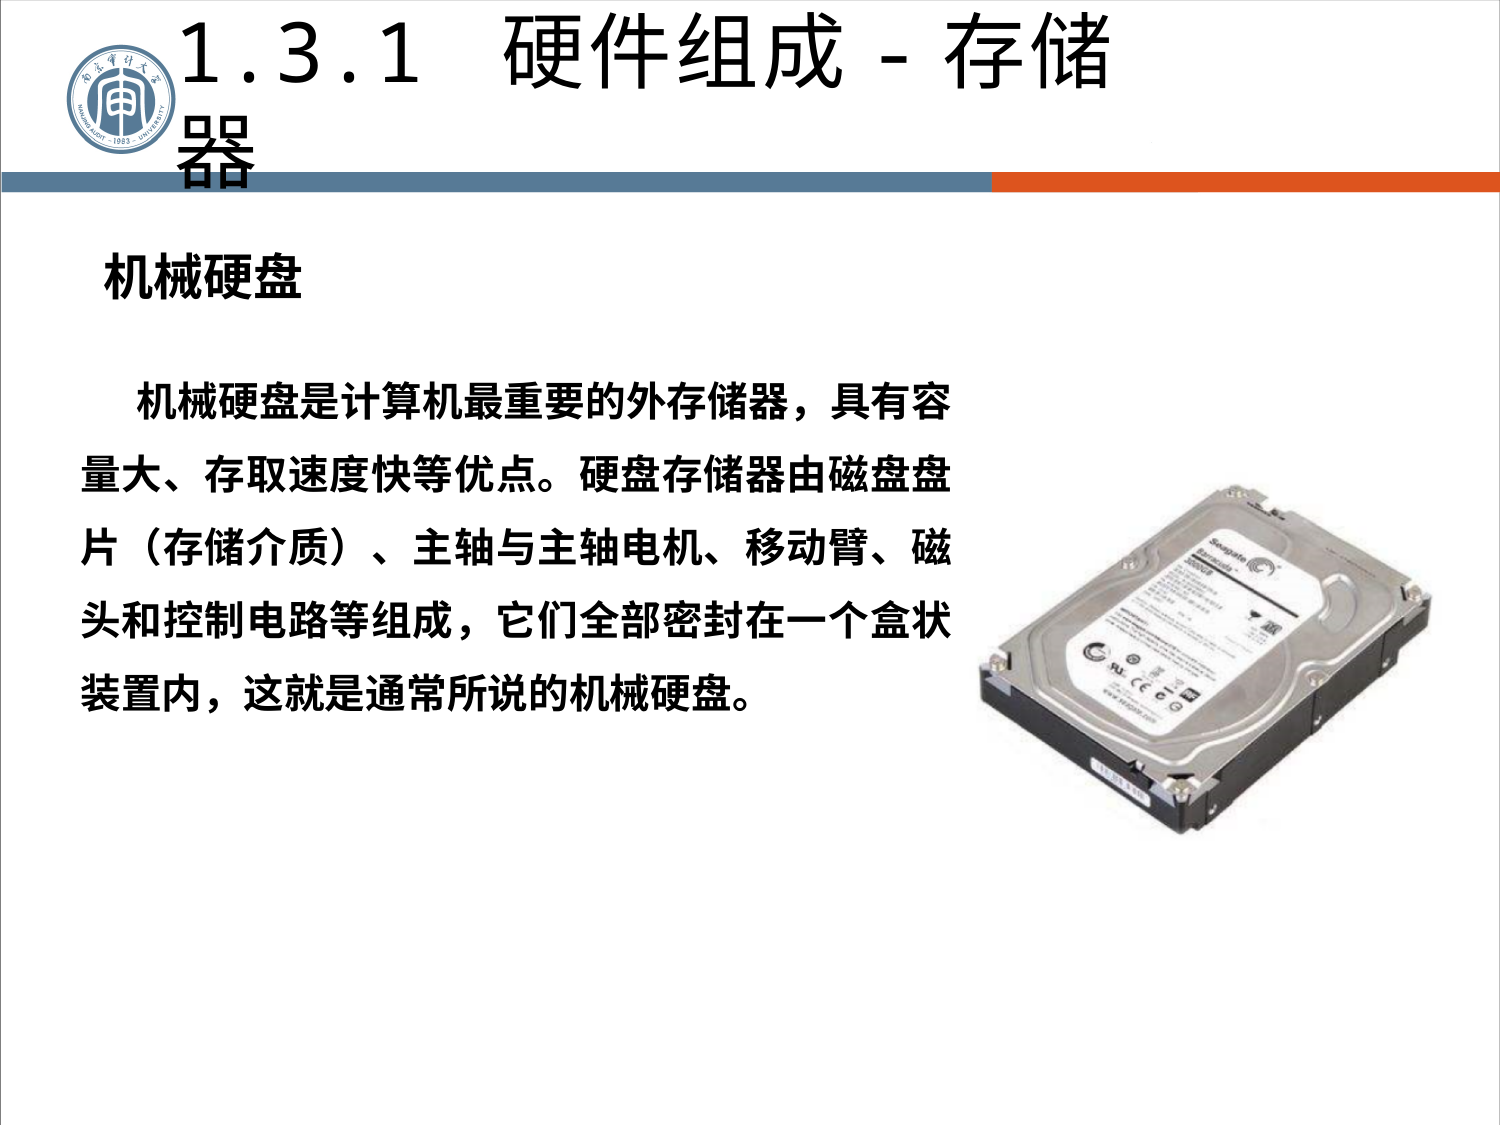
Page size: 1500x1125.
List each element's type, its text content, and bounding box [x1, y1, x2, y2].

title 机械硬盘 [88, 234, 455, 318]
text_box 机械硬盘是计算机最重要的外存储器，具有容量大、存取速度快等优点。硬盘存储器由磁盘盘片（存储介质）、主轴与主轴电机、移动臂、磁头和控制电路等组成，它们全部密封在一个盒状装置内，这就是通常所说的机械硬盘。 [65, 343, 967, 724]
picture [0, 0, 1500, 1125]
text_box 1.3.1 硬件组成-存储器 [159, 36, 1128, 161]
